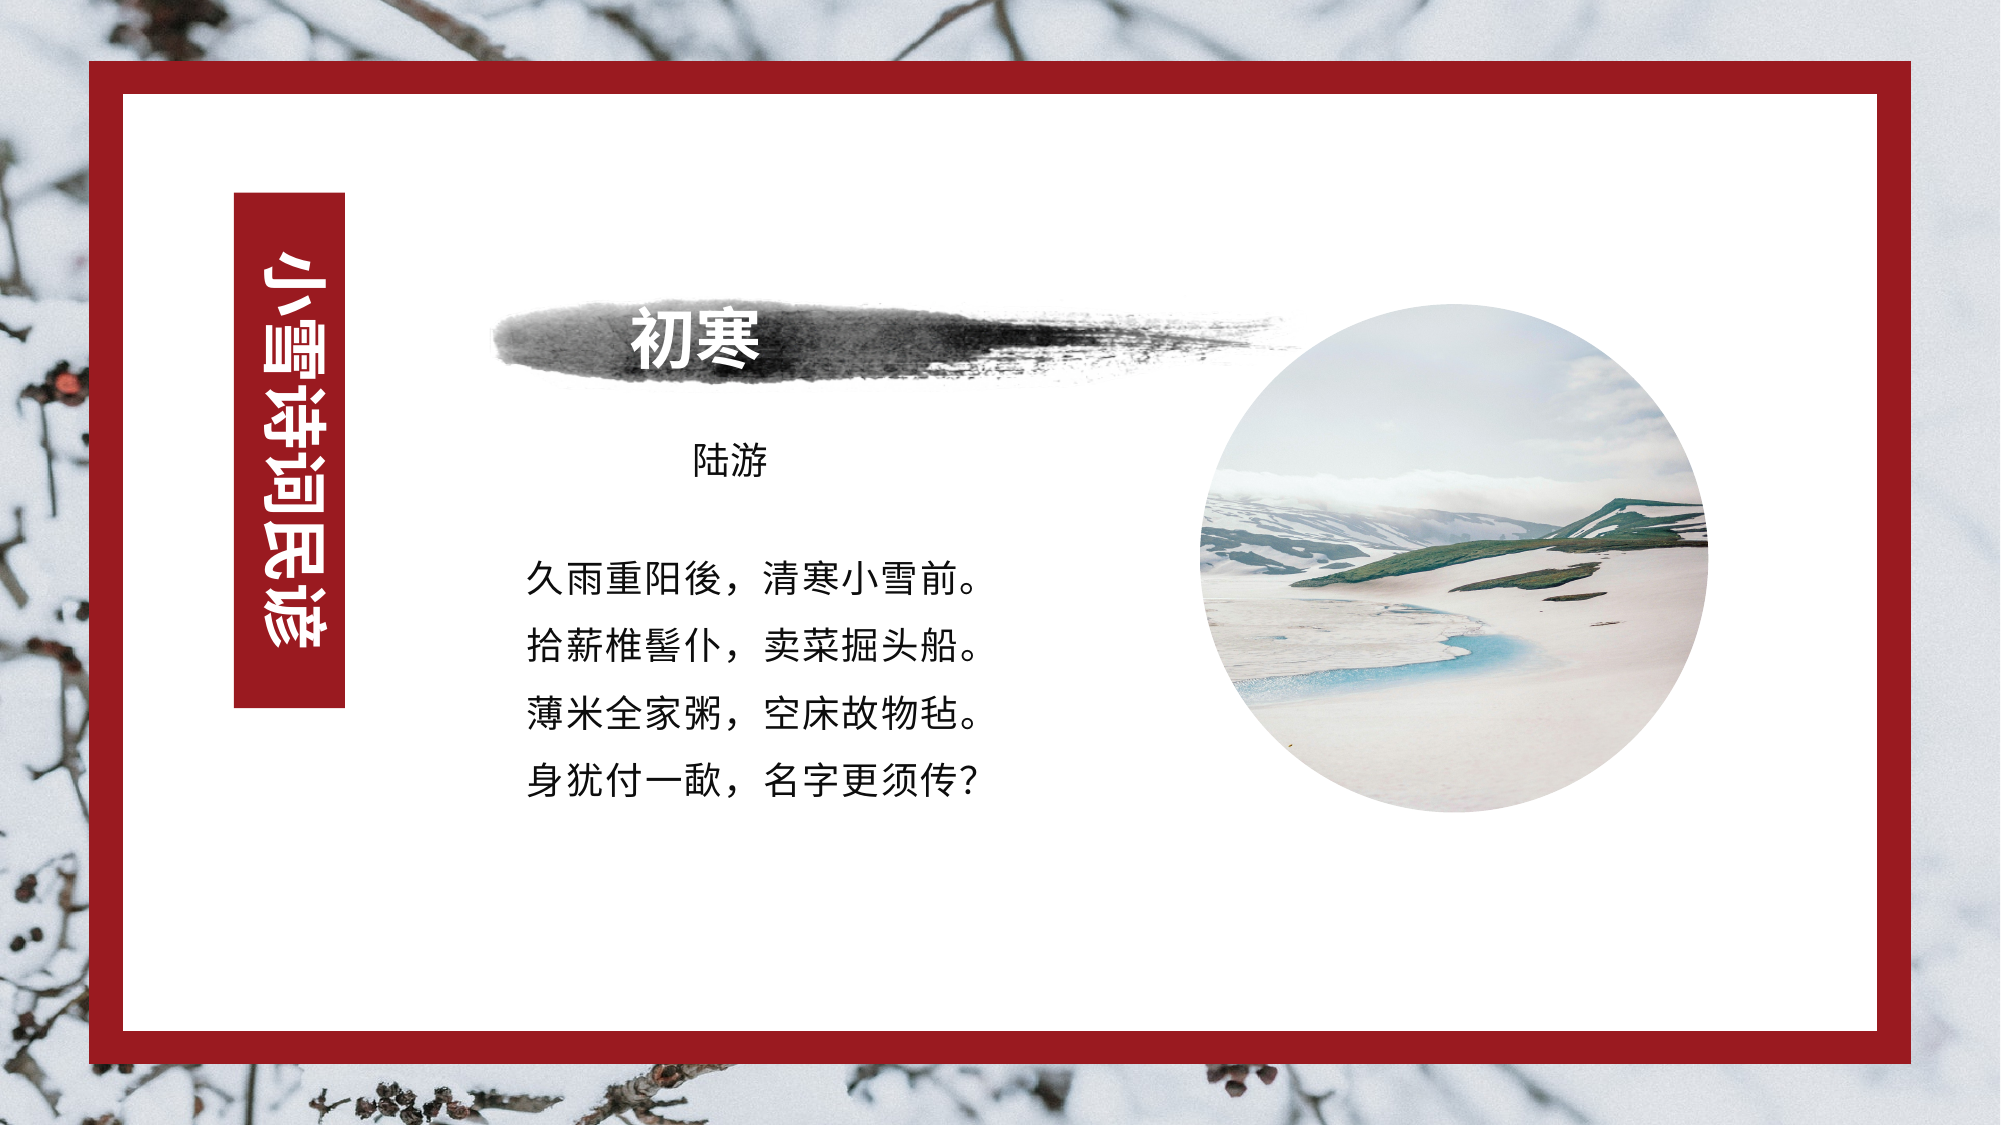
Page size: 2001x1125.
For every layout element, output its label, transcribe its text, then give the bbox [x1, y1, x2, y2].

text_box 陆游 [678, 430, 812, 490]
picture [0, 0, 2001, 1125]
text_box 初寒 [614, 289, 845, 384]
text_box [1198, 303, 1710, 814]
text_box [105, 77, 1895, 1048]
text_box 小雪诗词民谚 [233, 192, 345, 709]
text_box 久雨重阳後，清寒小雪前。 拾薪椎髻仆，卖菜掘头船。 薄米全家粥，空床故物毡。 身犹付一歃，名字更须传？ [512, 524, 975, 810]
